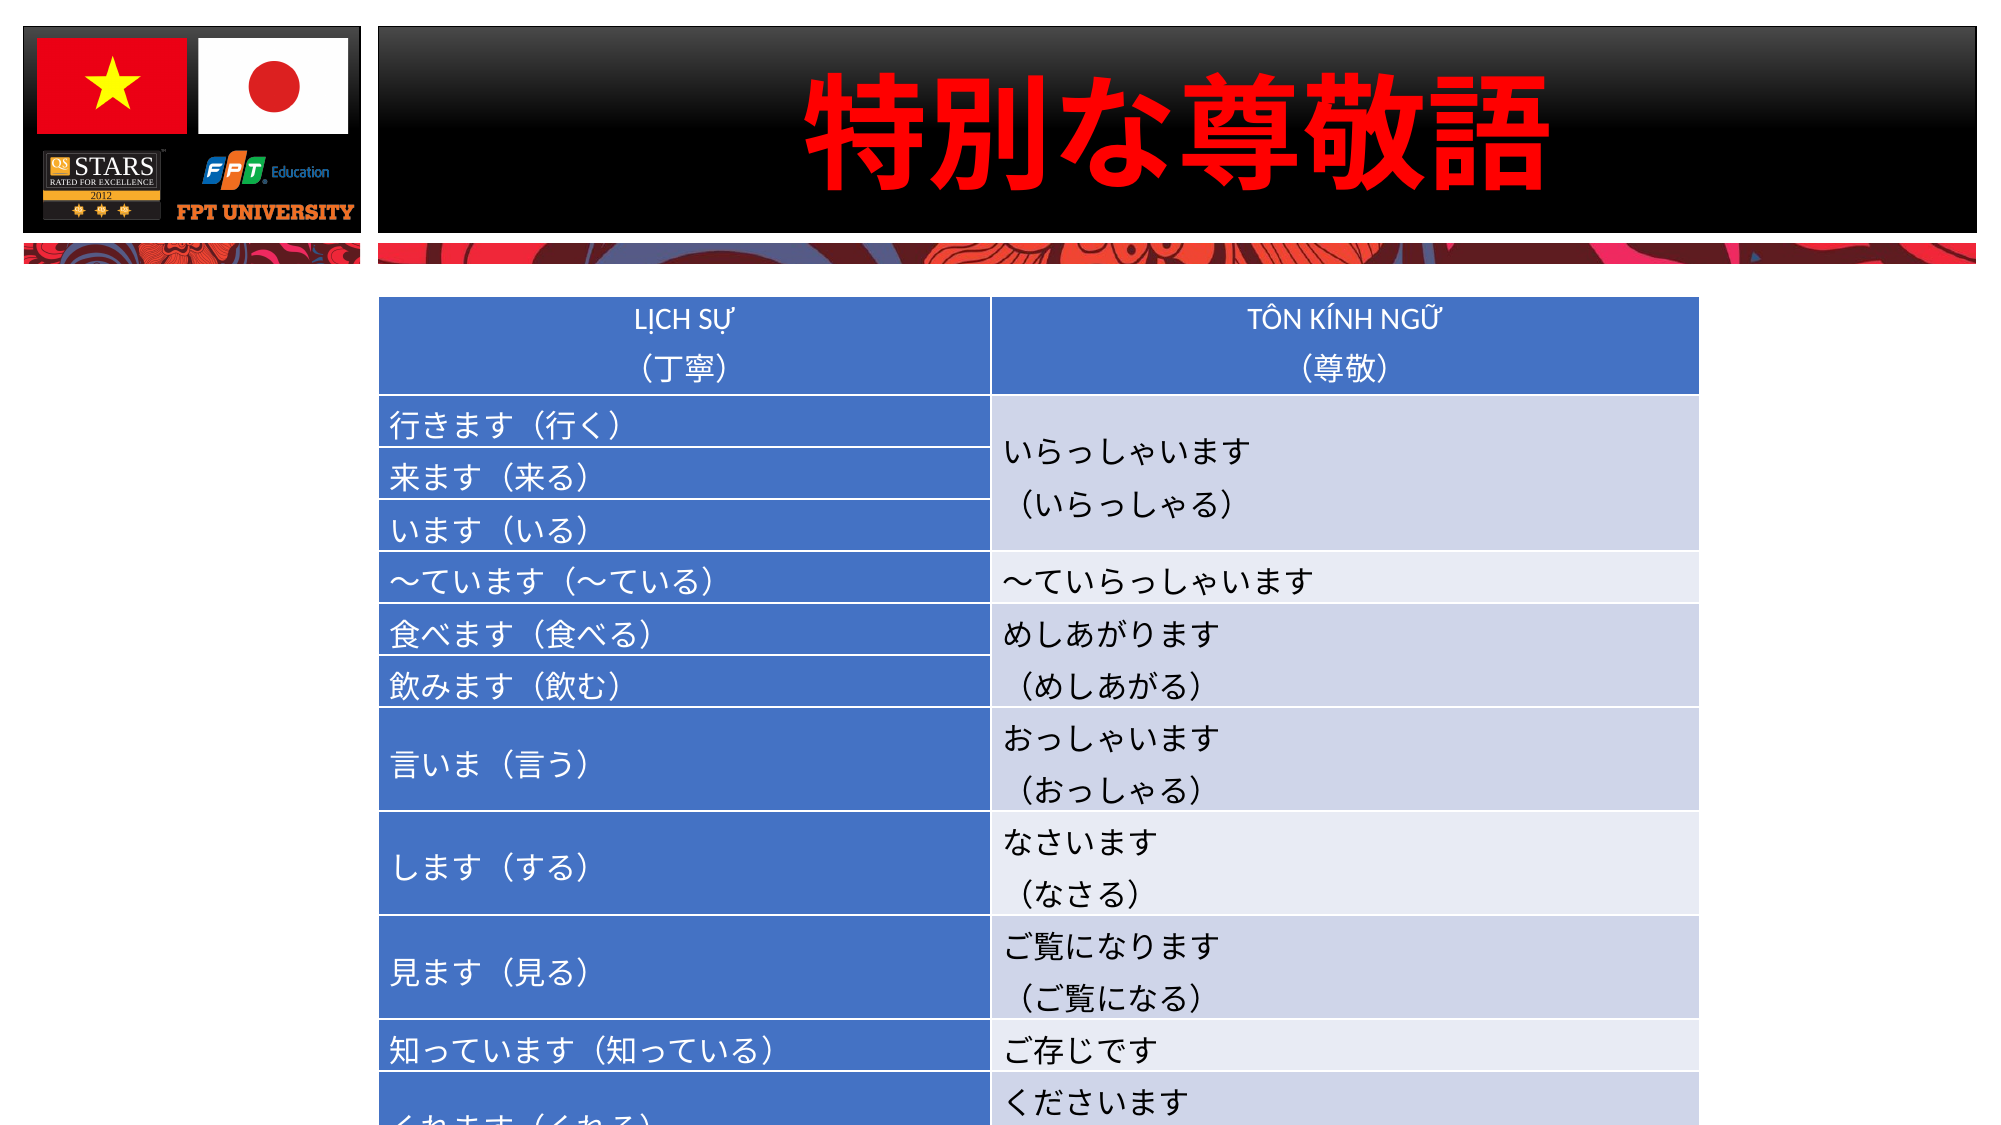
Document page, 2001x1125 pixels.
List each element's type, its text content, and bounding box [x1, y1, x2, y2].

text_box [23, 26, 361, 233]
table_cell 食べます（食べる） [379, 604, 990, 654]
table_cell おっしゃいます （おっしゃる） [992, 708, 1699, 810]
table_cell ご覧になります （ご覧になる） [992, 916, 1699, 1018]
picture [36, 136, 361, 233]
table_cell なさいます （なさる） [992, 812, 1699, 914]
table_cell 行きます（行く） [379, 396, 990, 446]
picture [23, 243, 361, 264]
picture [378, 243, 1977, 264]
table_cell くれます（くれる） [379, 1072, 990, 1125]
picture [198, 38, 349, 134]
table_cell 言いま（言う） [379, 708, 990, 810]
table_header TÔN KÍNH NGỮ （尊敬） [992, 297, 1699, 394]
table_cell 見ます（見る） [379, 916, 990, 1018]
picture [37, 38, 187, 134]
table_cell 来ます（来る） [379, 448, 990, 498]
text_box 特別な尊敬語 [378, 26, 1977, 233]
table_cell ～ていらっしゃいます [992, 552, 1699, 602]
table_cell めしあがります （めしあがる） [992, 604, 1699, 706]
table_cell ご存じです [992, 1020, 1699, 1070]
table_header LỊCH SỰ （丁寧） [379, 297, 990, 394]
table_cell いらっしゃいます （いらっしゃる） [992, 396, 1699, 550]
table_cell くださいます （くださる） [992, 1072, 1699, 1125]
table_cell います（いる） [379, 500, 990, 550]
table_cell ～ています（～ている） [379, 552, 990, 602]
table_cell 知っています（知っている） [379, 1020, 990, 1070]
table_cell 飲みます（飲む） [379, 656, 990, 706]
table_cell します（する） [379, 812, 990, 914]
